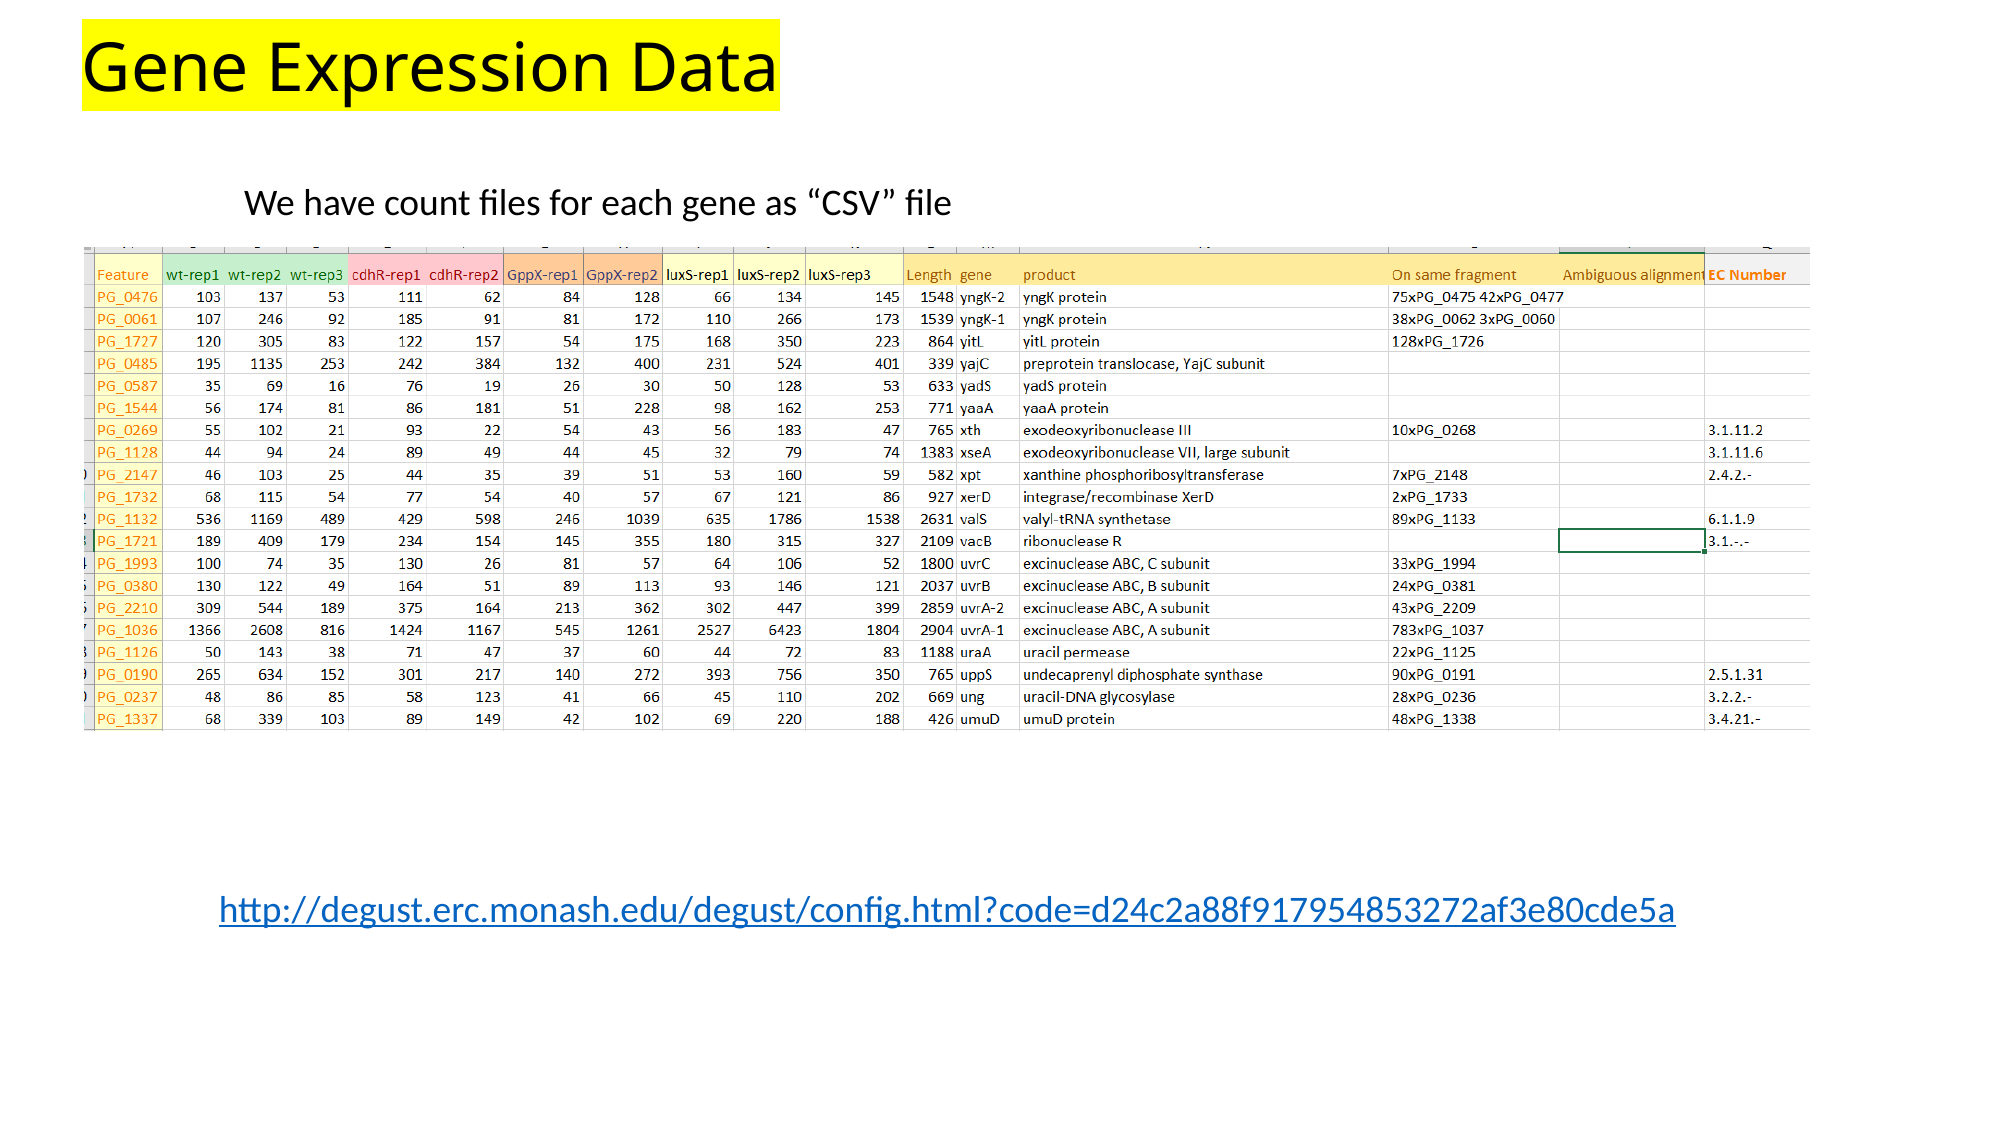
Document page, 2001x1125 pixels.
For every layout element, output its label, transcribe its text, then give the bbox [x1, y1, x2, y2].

title Gene Expression Data [66, 25, 1792, 115]
text_box http://degust.erc.monash.edu/degust/config.html?code=d24c2a88f917954853272af3e80cde5a [204, 877, 1759, 983]
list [84, 247, 1810, 731]
text_box We have count files for each gene as “CSV” file [229, 170, 1075, 231]
